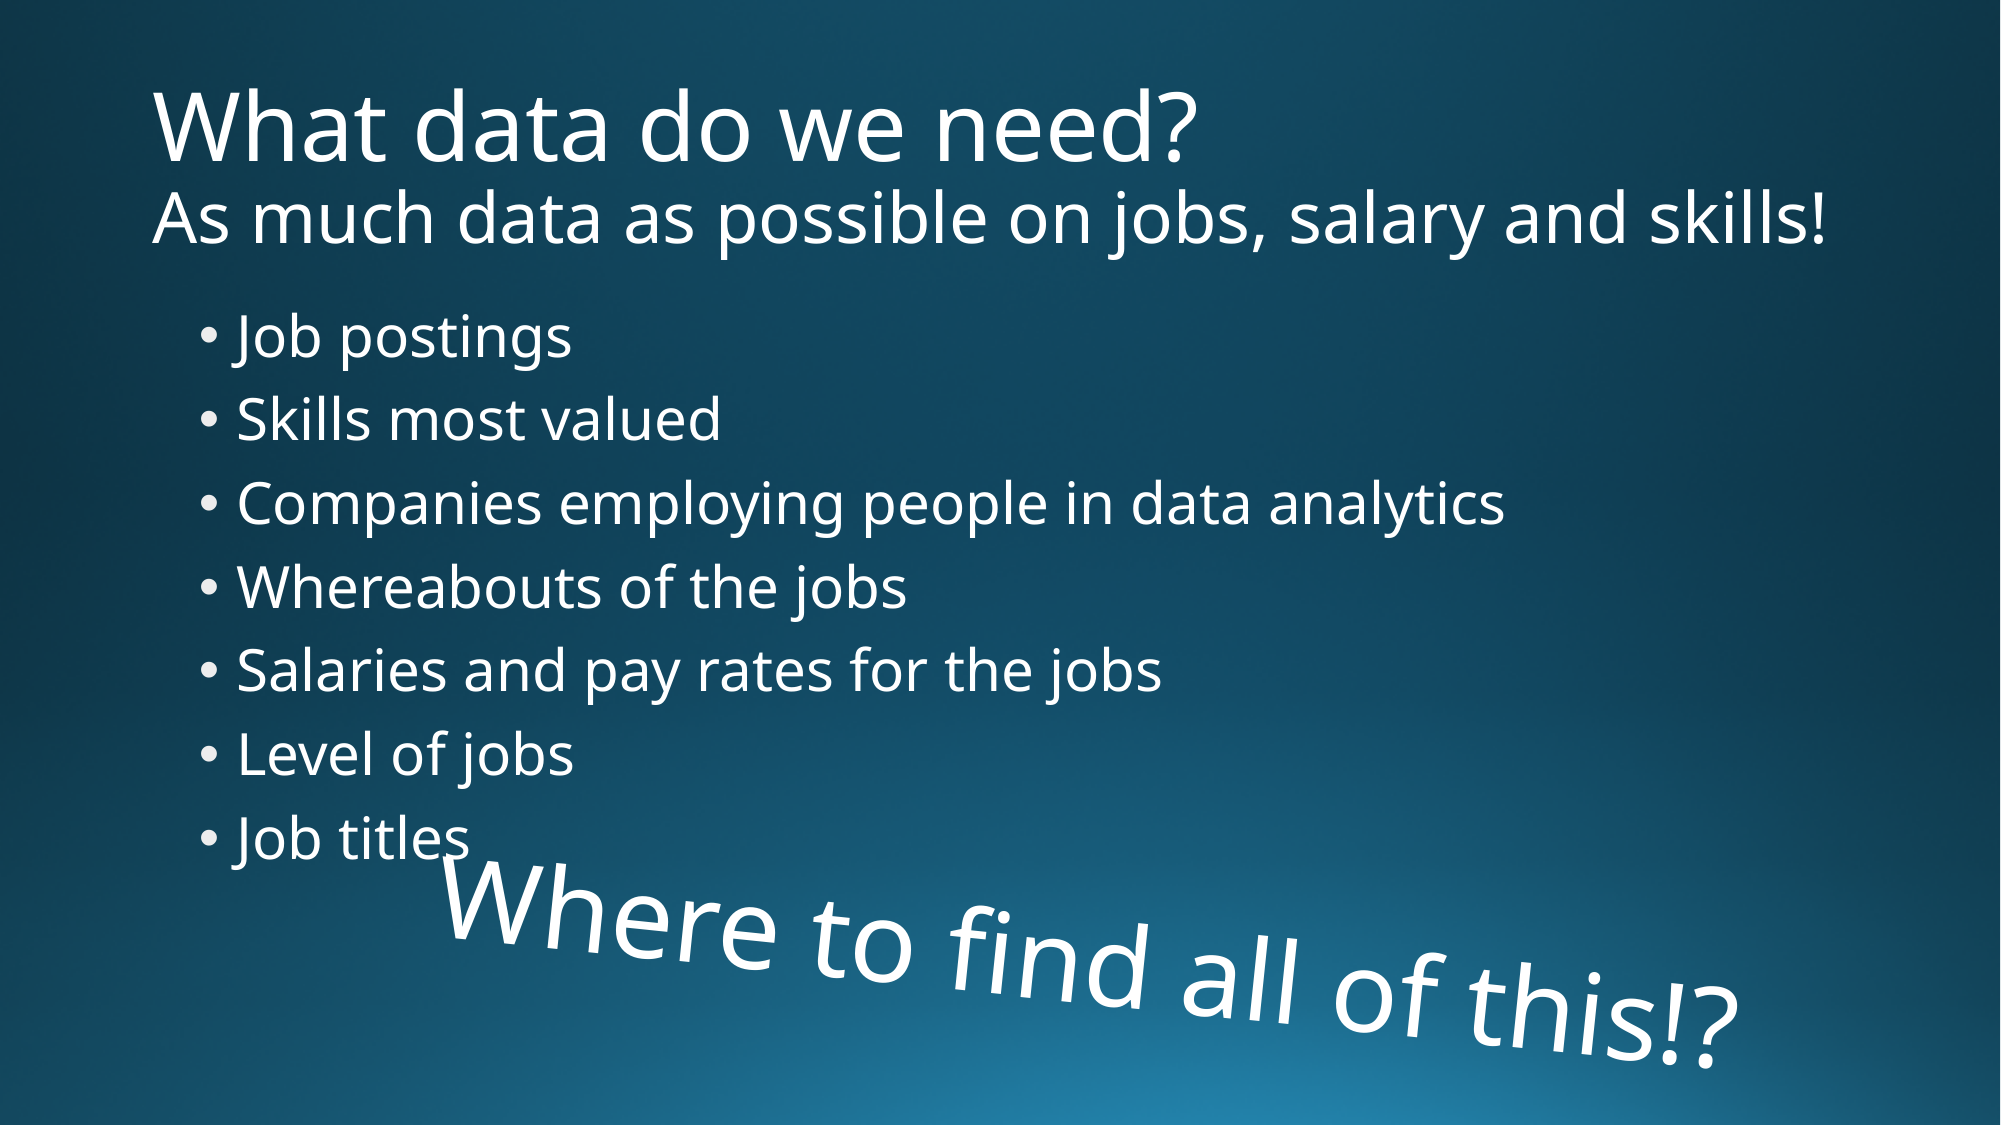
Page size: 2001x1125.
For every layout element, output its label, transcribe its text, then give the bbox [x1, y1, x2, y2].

picture [0, 0, 2001, 1125]
title What data do we need? As much data as possible on jobs, salary and skills! [137, 59, 1863, 278]
list Job postings Skills most valued Companies employing people in data analytics Whereabouts of the jobs Salaries and pay rates for the jobs Level of jobs Job titles [183, 299, 1863, 1014]
text_box Where to find all of this!? [416, 815, 1761, 1103]
